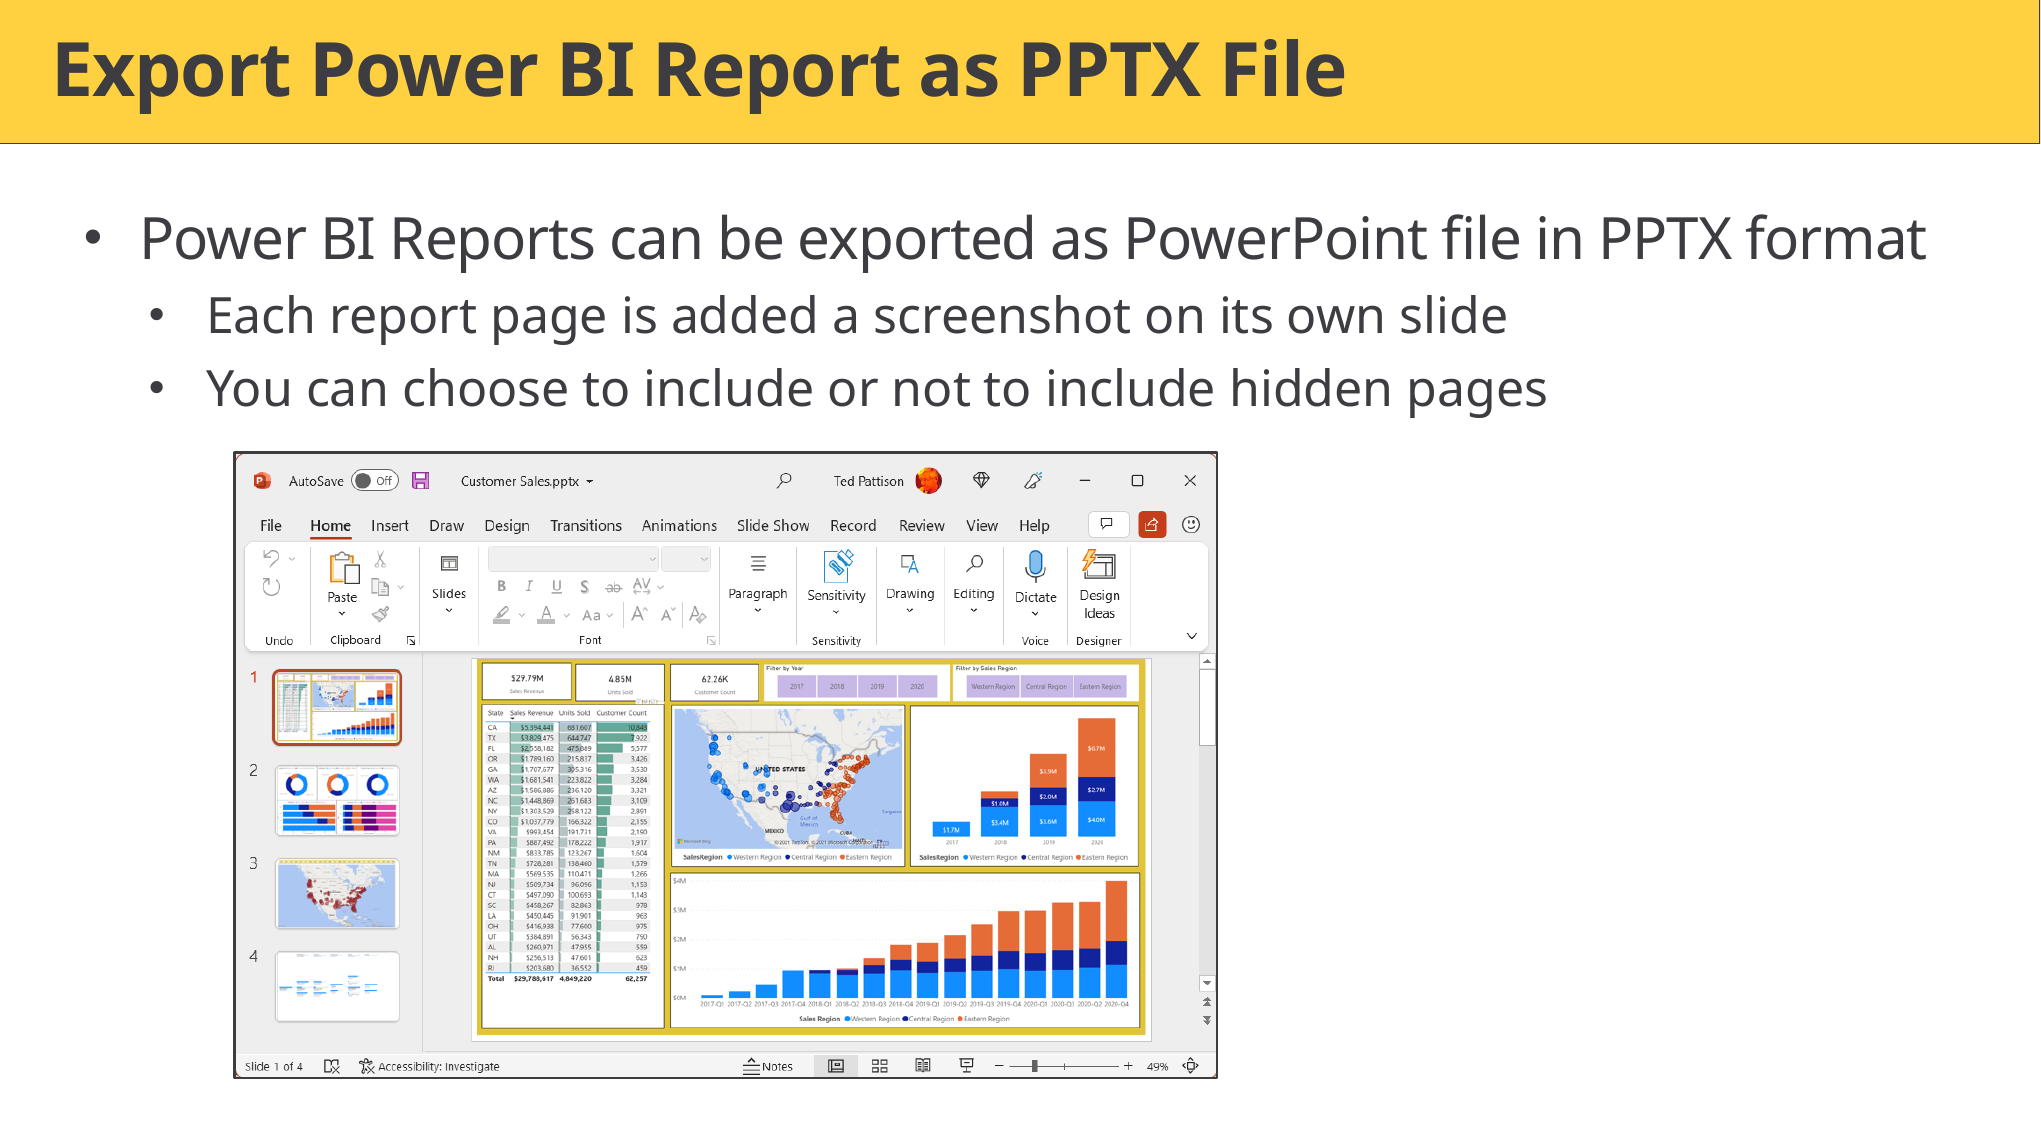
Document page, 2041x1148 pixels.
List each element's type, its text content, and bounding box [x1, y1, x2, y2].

picture [235, 453, 1217, 1078]
list Power BI Reports can be exported as PowerPoint file in PPTX format Each report page is added a screenshot on its own slide You can choose to include or not to include hidden pages [83, 201, 1988, 509]
title Export Power BI Report as PPTX File [51, 31, 1988, 113]
